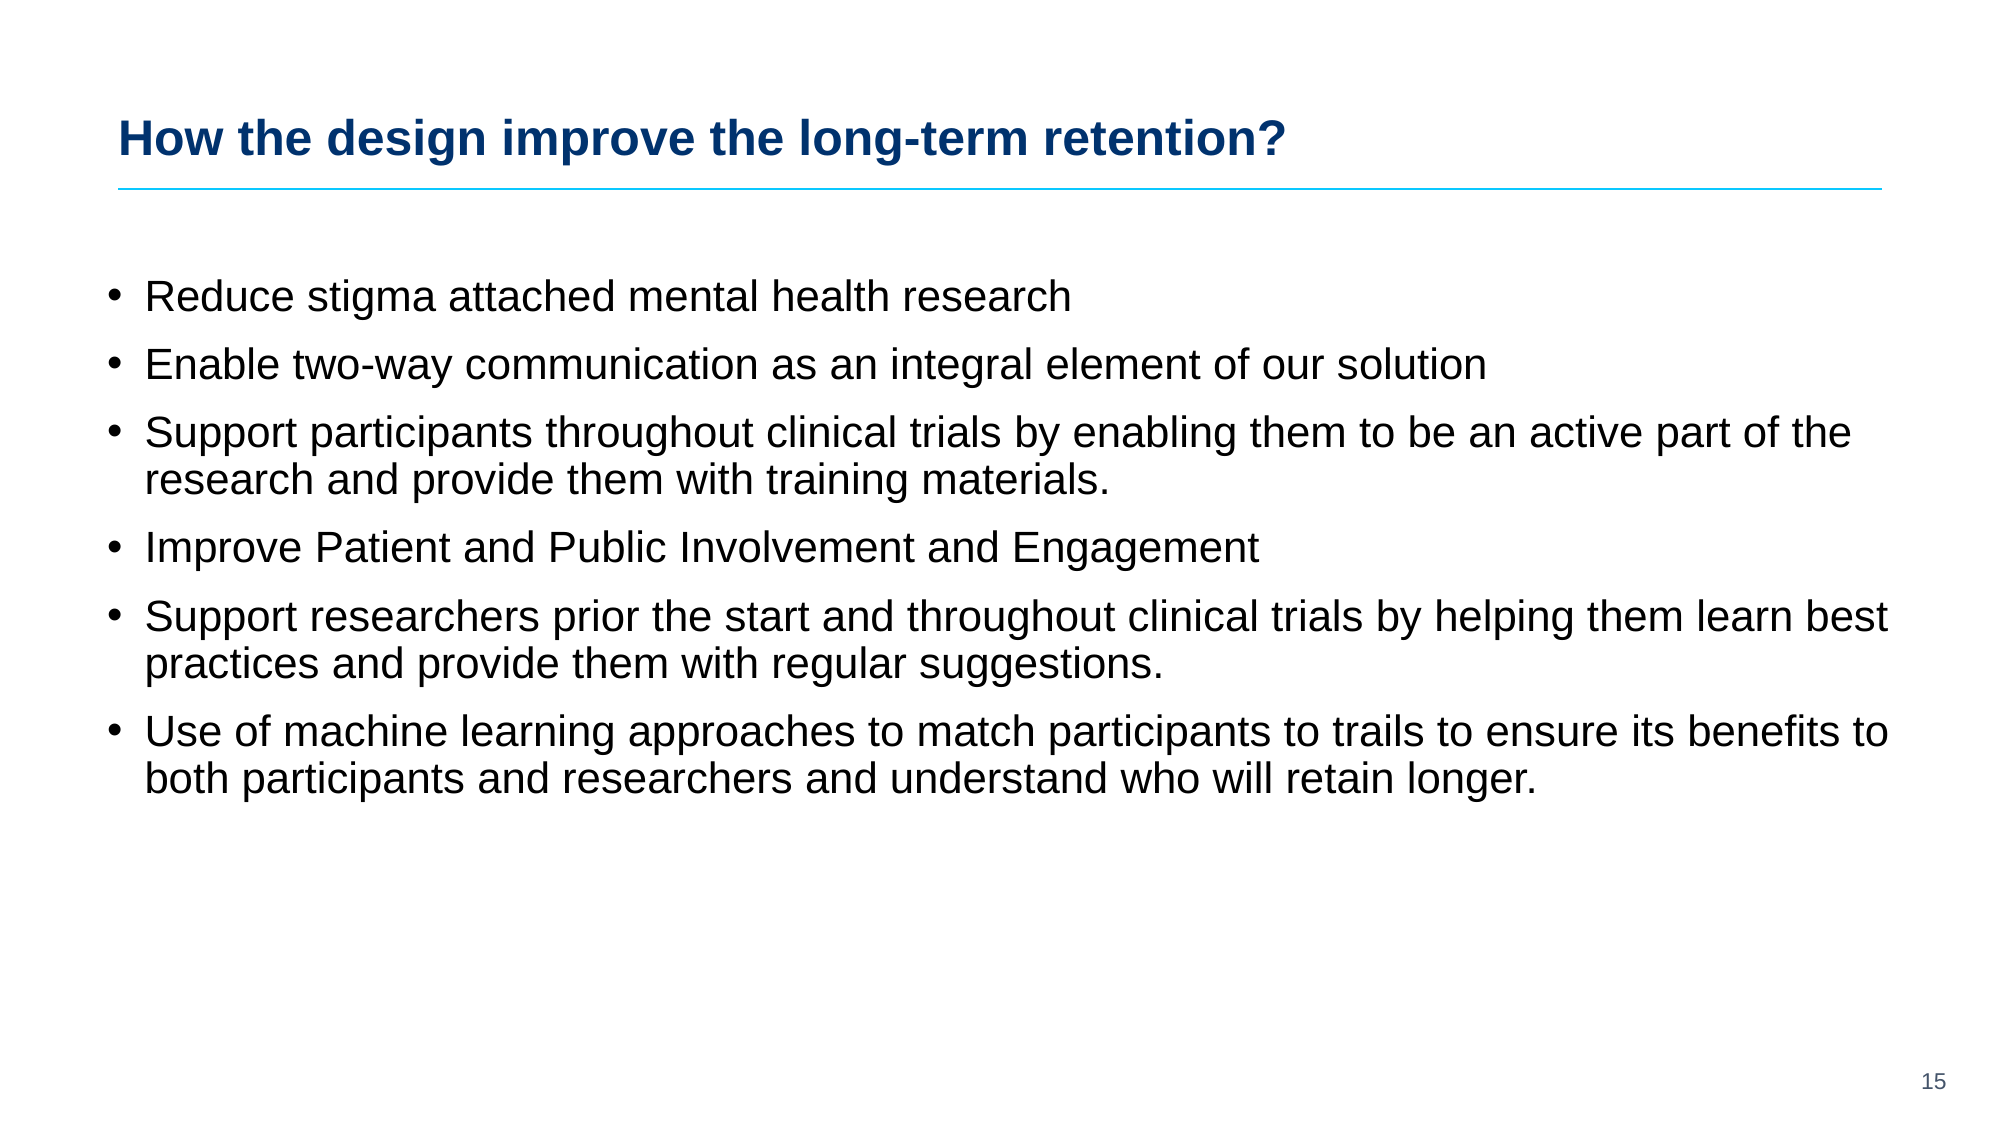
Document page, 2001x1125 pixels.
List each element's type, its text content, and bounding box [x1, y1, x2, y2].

text_box 15 [1511, 1058, 1962, 1119]
list How the design improve the long-term retention? [118, 112, 1881, 187]
text_box Reduce stigma attached mental health research Enable two-way communication as an integral element of our solution Support participants throughout clinical trials by enabling them to be an active part of the research and provide them with training materials. Improve Patient and Public Involvement and Engagement Support researchers prior the start and throughout clinical trials by helping them learn best practices and provide them with regular suggestions. Use of machine learning approaches to match participants to trails to ensure its benefits to both participants and researchers and understand who will retain longer. [92, 266, 1940, 740]
